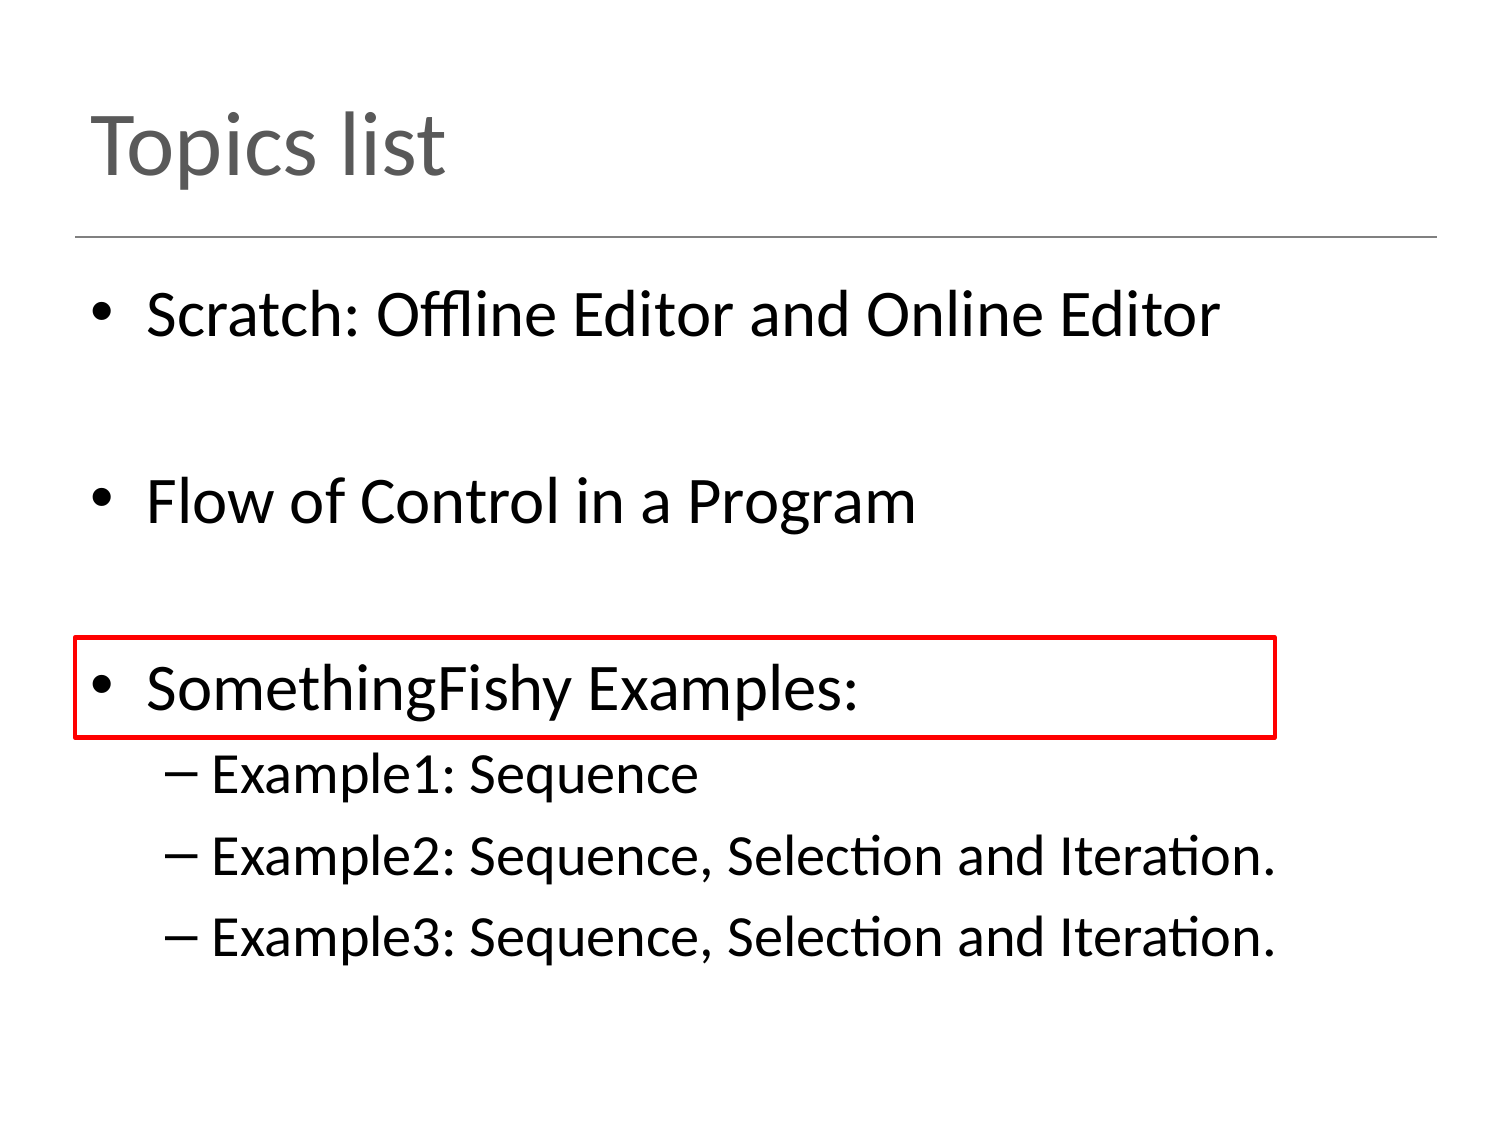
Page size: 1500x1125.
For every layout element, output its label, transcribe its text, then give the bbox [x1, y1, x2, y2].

list Scratch: Offline Editor and Online Editor Flow of Control in a Program SomethingFishy Examples: Example1: Sequence Example2: Sequence, Selection and Iteration. Example3: Sequence, Selection and Iteration. [75, 262, 1425, 1005]
title Topics list [75, 45, 1425, 233]
text_box [73, 635, 1277, 740]
